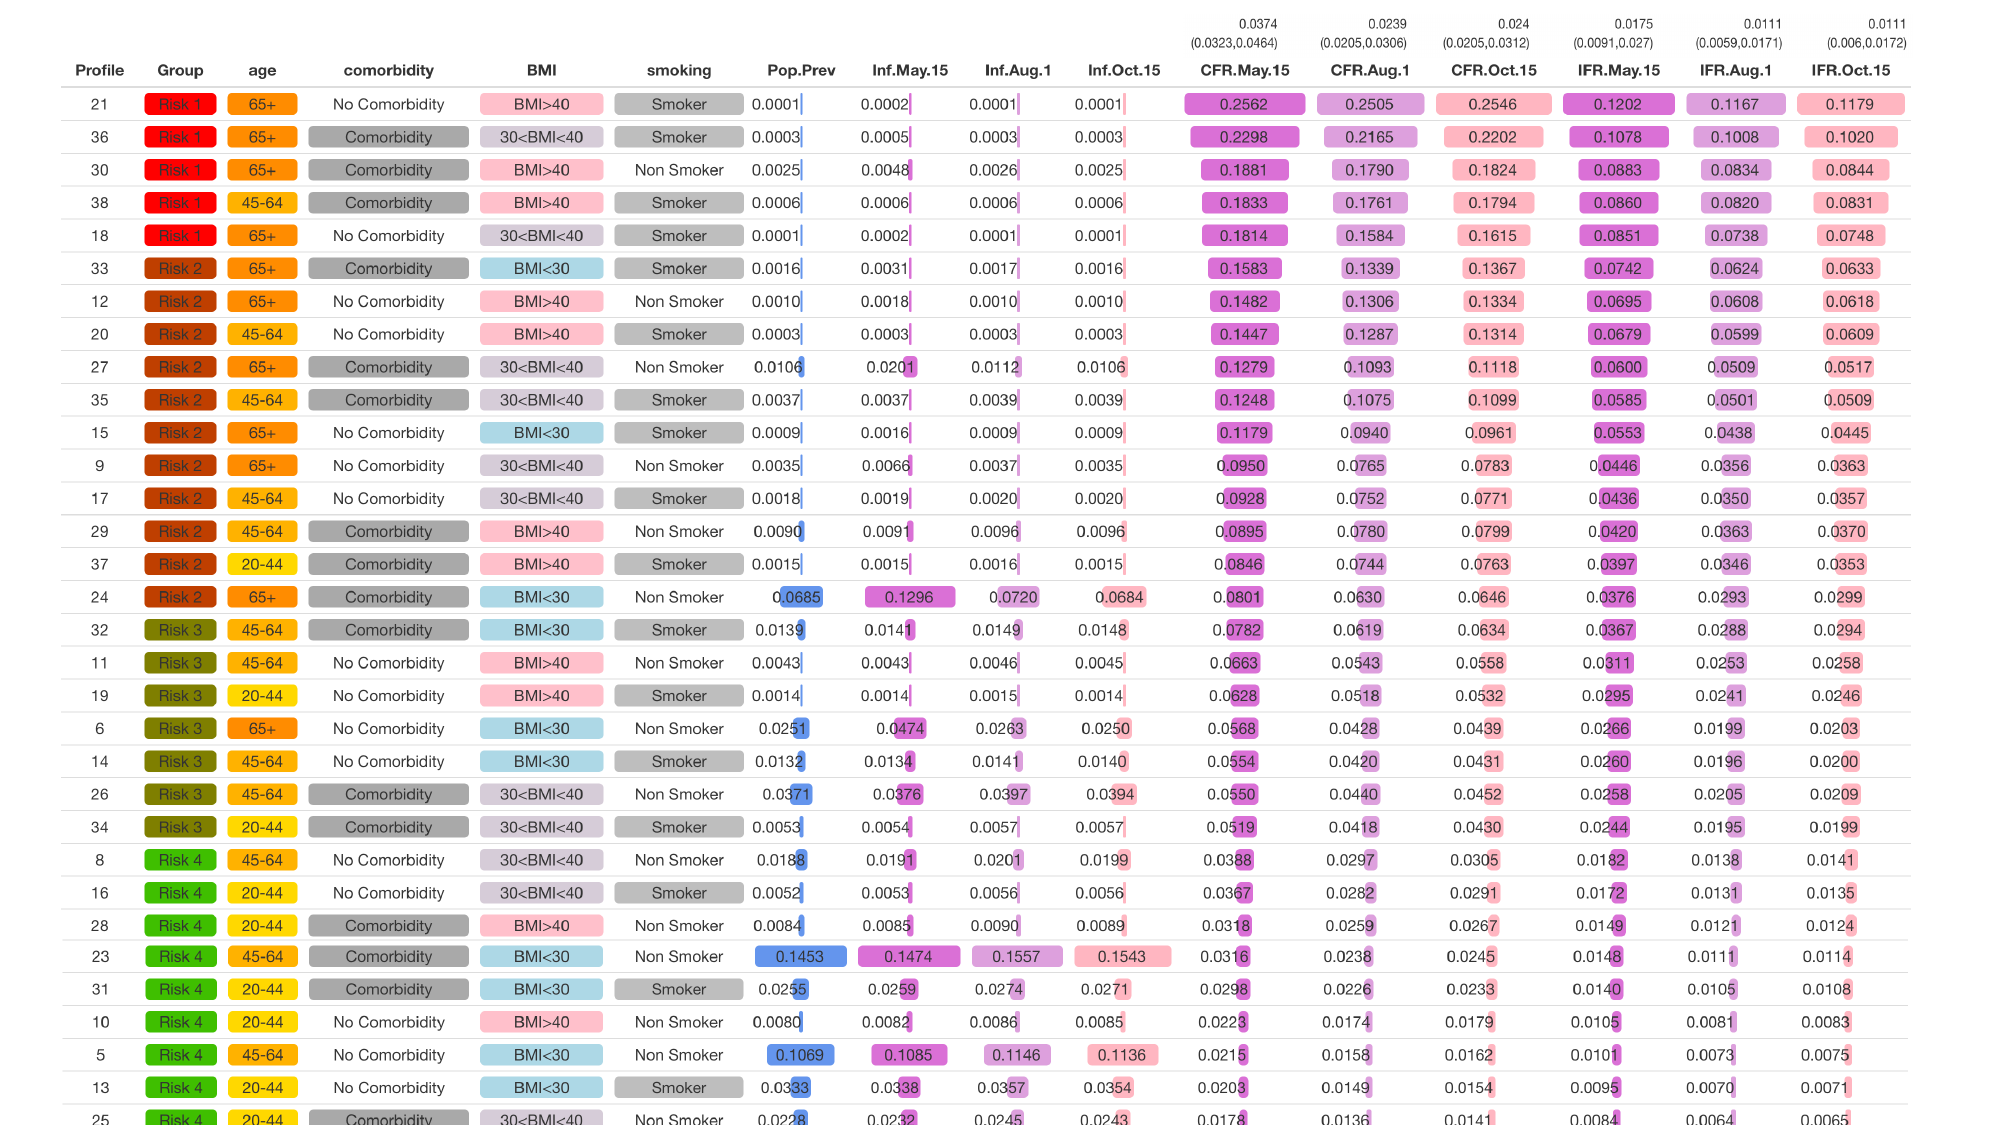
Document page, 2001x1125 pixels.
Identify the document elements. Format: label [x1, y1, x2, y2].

text_box [59, 14, 1913, 1125]
